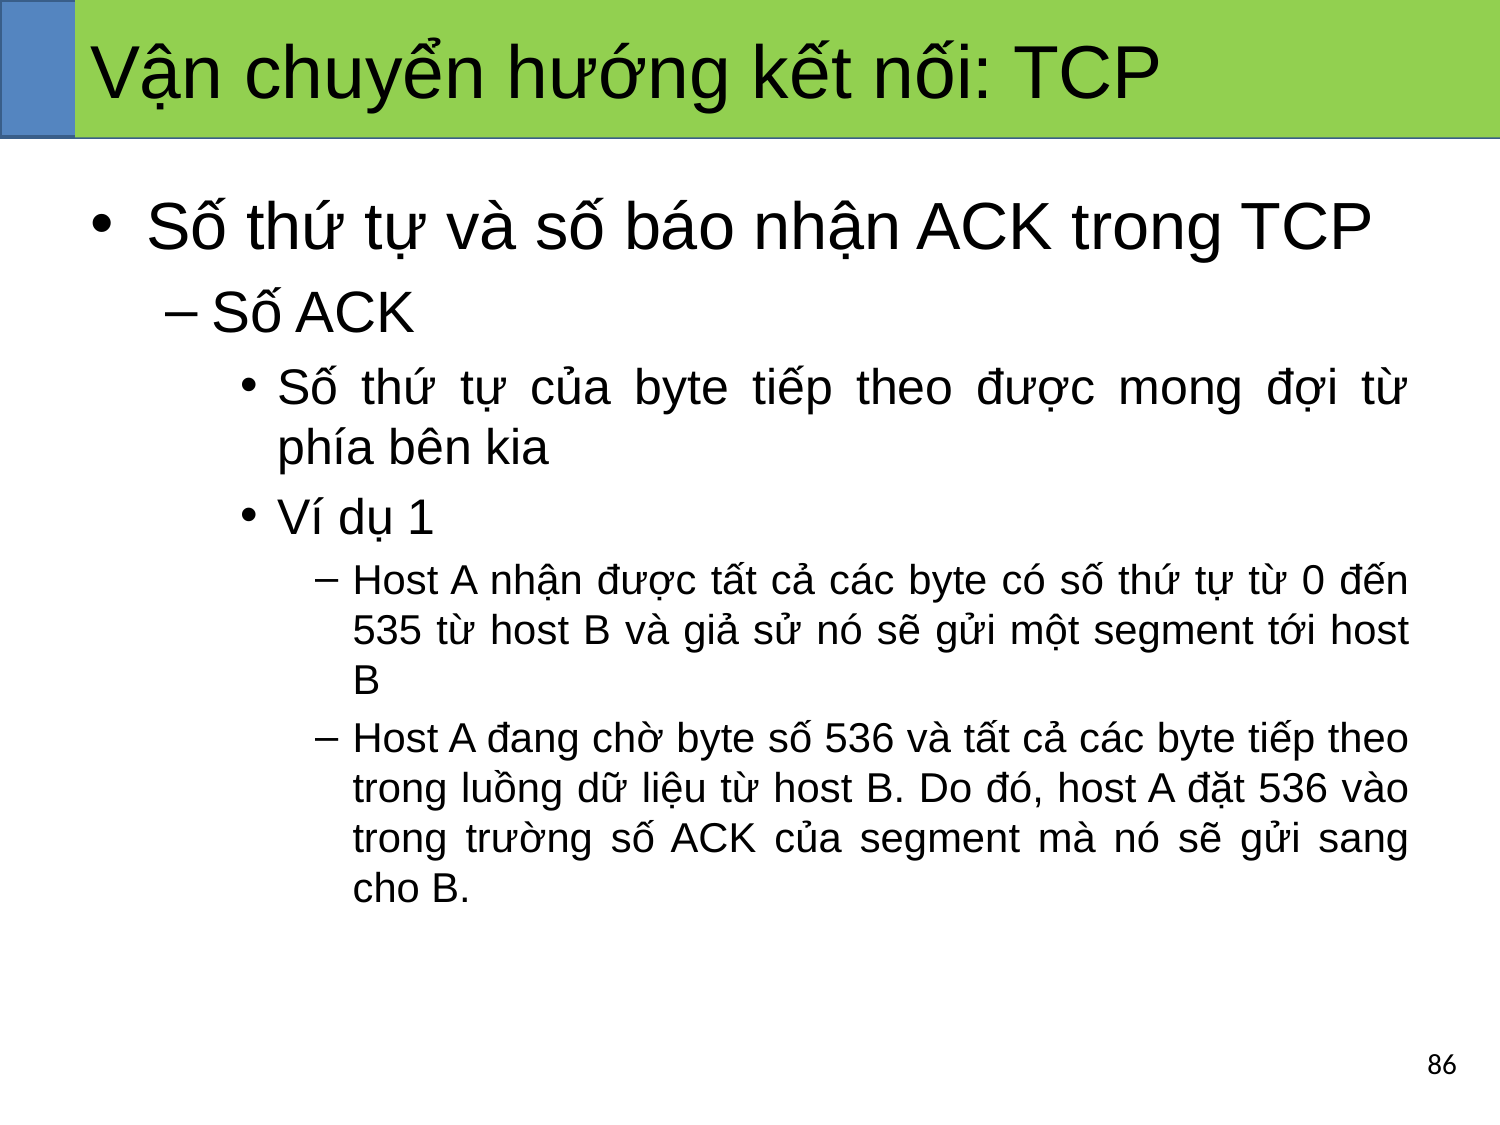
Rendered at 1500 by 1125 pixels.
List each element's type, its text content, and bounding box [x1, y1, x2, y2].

slide_number ‹#› [1412, 1037, 1488, 1098]
list Số thứ tự và số báo nhận ACK trong TCP Số ACK Số thứ tự của byte tiếp theo được mong đợi từ phía bên kia Ví dụ 1 Host A nhận được tất cả các byte có số thứ tự từ 0 đến 535 từ host B và giả sử nó sẽ gửi một segment tới host B Host A đang chờ byte số 536 và tất cả các byte tiếp theo trong luồng dữ liệu từ host B. Do đó, host A đặt 536 vào trong trường số ACK của segment mà nó sẽ gửi sang cho B. [75, 174, 1425, 1038]
title Vận chuyển hướng kết nối: TCP [75, 0, 1500, 138]
